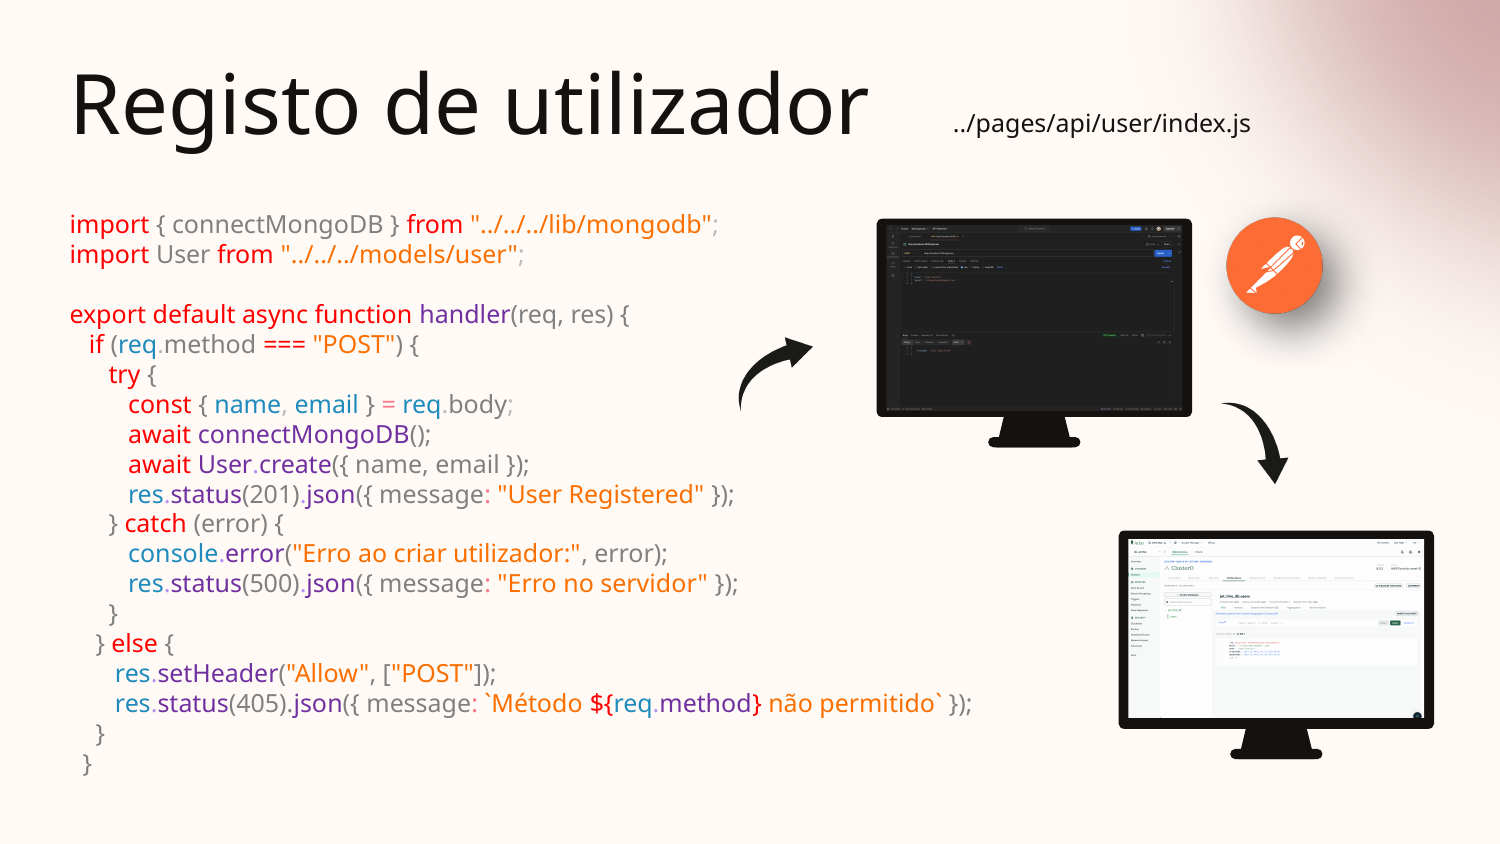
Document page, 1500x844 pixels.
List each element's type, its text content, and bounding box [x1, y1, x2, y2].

title Registo de utilizador [54, 47, 952, 166]
picture [1226, 217, 1323, 314]
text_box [876, 218, 1193, 448]
picture [1128, 538, 1425, 718]
text_box ../pages/api/user/index.js [937, 89, 1358, 153]
picture [1211, 396, 1301, 490]
picture [886, 225, 1183, 411]
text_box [1118, 530, 1435, 760]
picture [723, 321, 826, 421]
text_box import { connectMongoDB } from "../../../lib/mongodb"; import User from "../../../models/user"; export default async function handler(req, res) { if (req.method === "POST") { try { const { name, email } = req.body; await connectMongoDB(); await User.create({ name, email }); res.status(201).json({ message: "User Registered" }); } catch (error) { console.error("Erro ao criar utilizador:", error); res.status(500).json({ message: "Erro no servidor" }); } } else { res.setHeader("Allow", ["POST"]); res.status(405).json({ message: `Método ${req.method} não permitido` }); } } [54, 201, 1007, 820]
